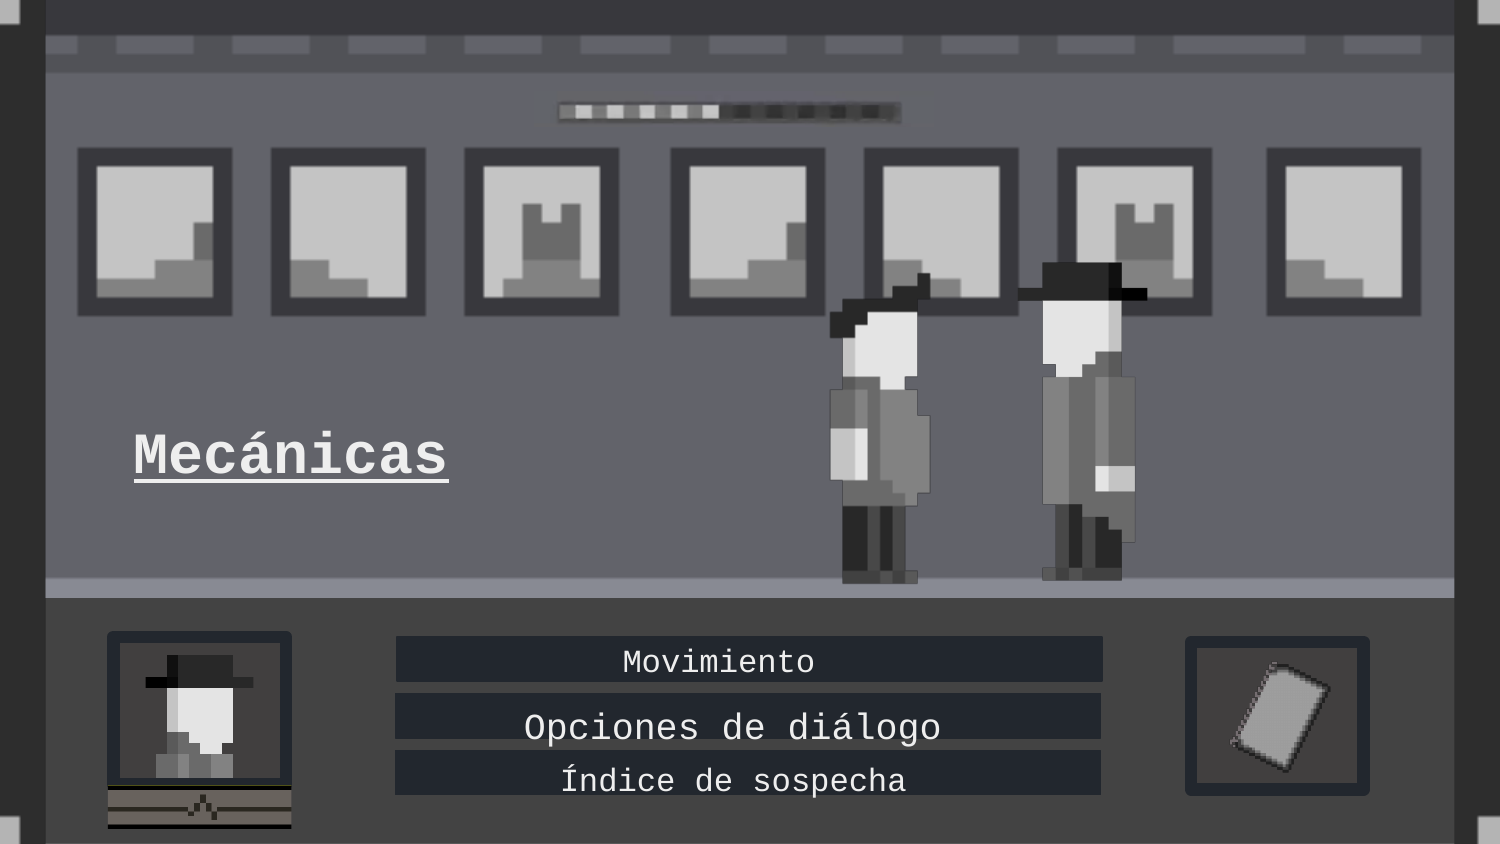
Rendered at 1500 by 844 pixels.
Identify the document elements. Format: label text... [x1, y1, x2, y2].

text_box [395, 693, 495, 738]
text_box [50, 606, 1449, 844]
text_box [971, 693, 1101, 738]
text_box [395, 750, 495, 795]
picture [1224, 653, 1333, 779]
text_box [894, 636, 1103, 682]
text_box [1191, 642, 1364, 790]
list Índice de sospecha [495, 738, 971, 830]
text_box [971, 750, 1101, 795]
list Opciones de diálogo [495, 681, 971, 738]
text_box [113, 636, 286, 782]
picture [107, 784, 292, 829]
text_box [397, 636, 544, 682]
picture [145, 653, 254, 779]
picture [0, 0, 1500, 844]
list Movimiento [544, 619, 894, 681]
